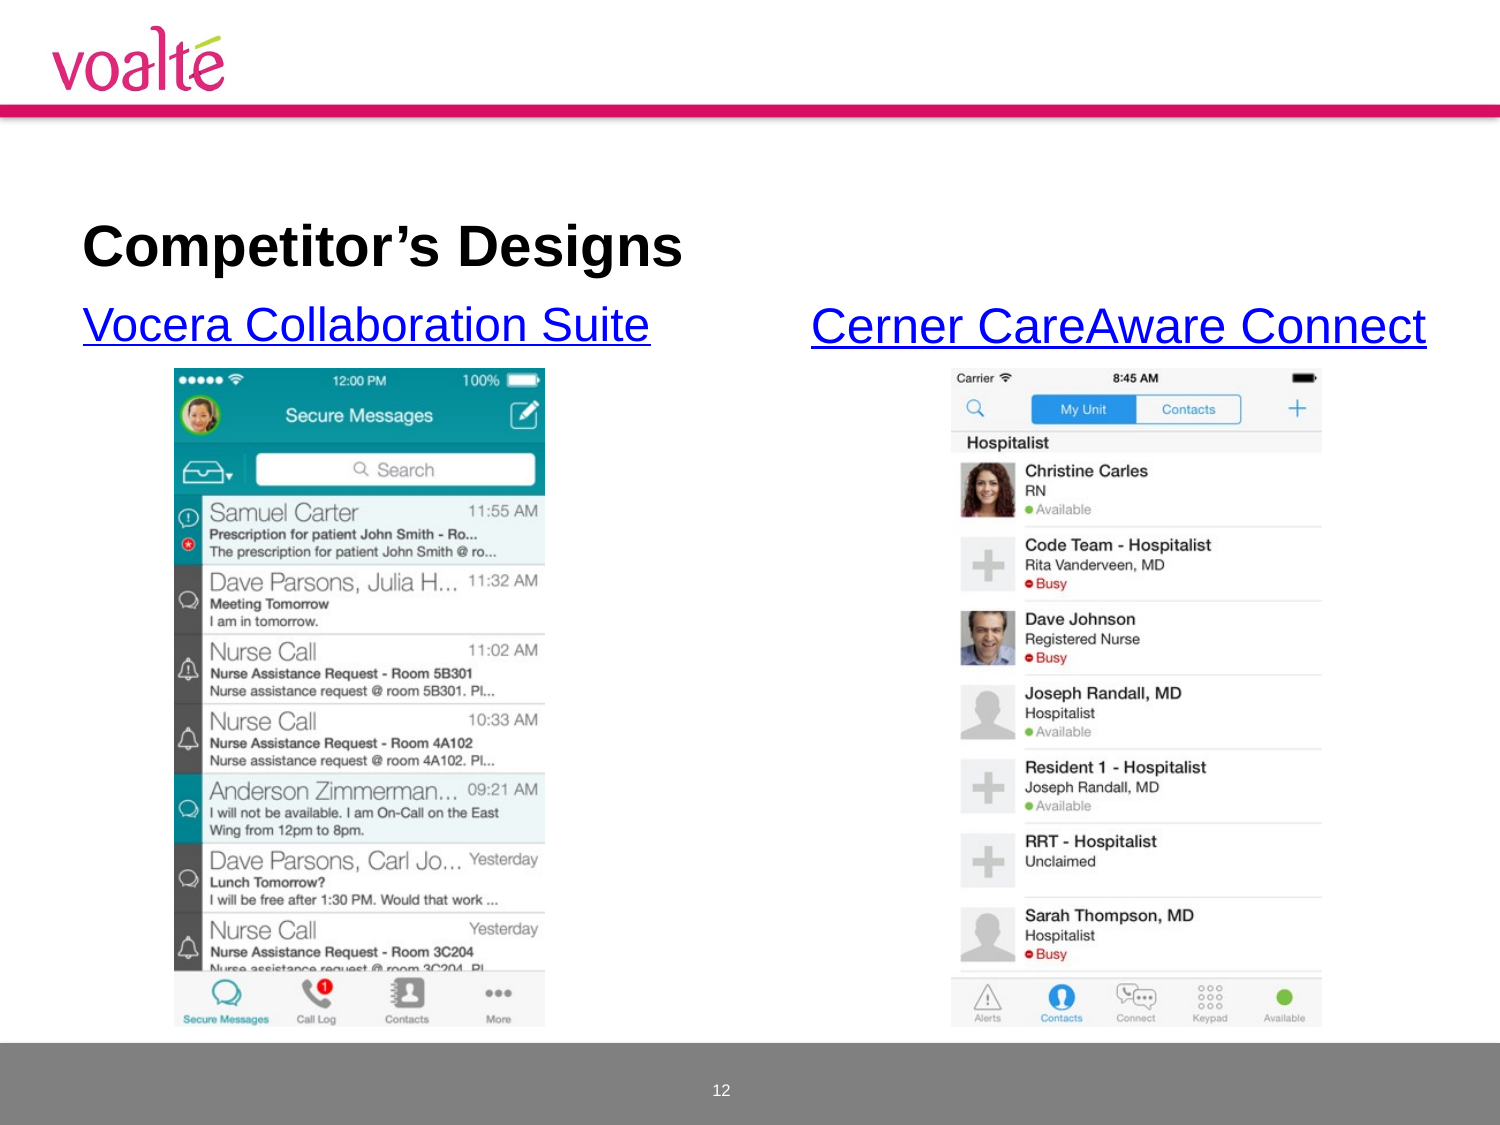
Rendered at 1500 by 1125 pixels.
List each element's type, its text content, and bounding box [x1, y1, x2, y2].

slide_number 12 [703, 1072, 740, 1107]
picture [950, 368, 1322, 1027]
picture [44, 21, 228, 97]
text_box Cerner CareAware Connect [770, 285, 1467, 972]
title Competitor’s Designs [74, 174, 1426, 285]
picture [174, 368, 545, 1027]
list Vocera Collaboration Suite [74, 285, 772, 973]
